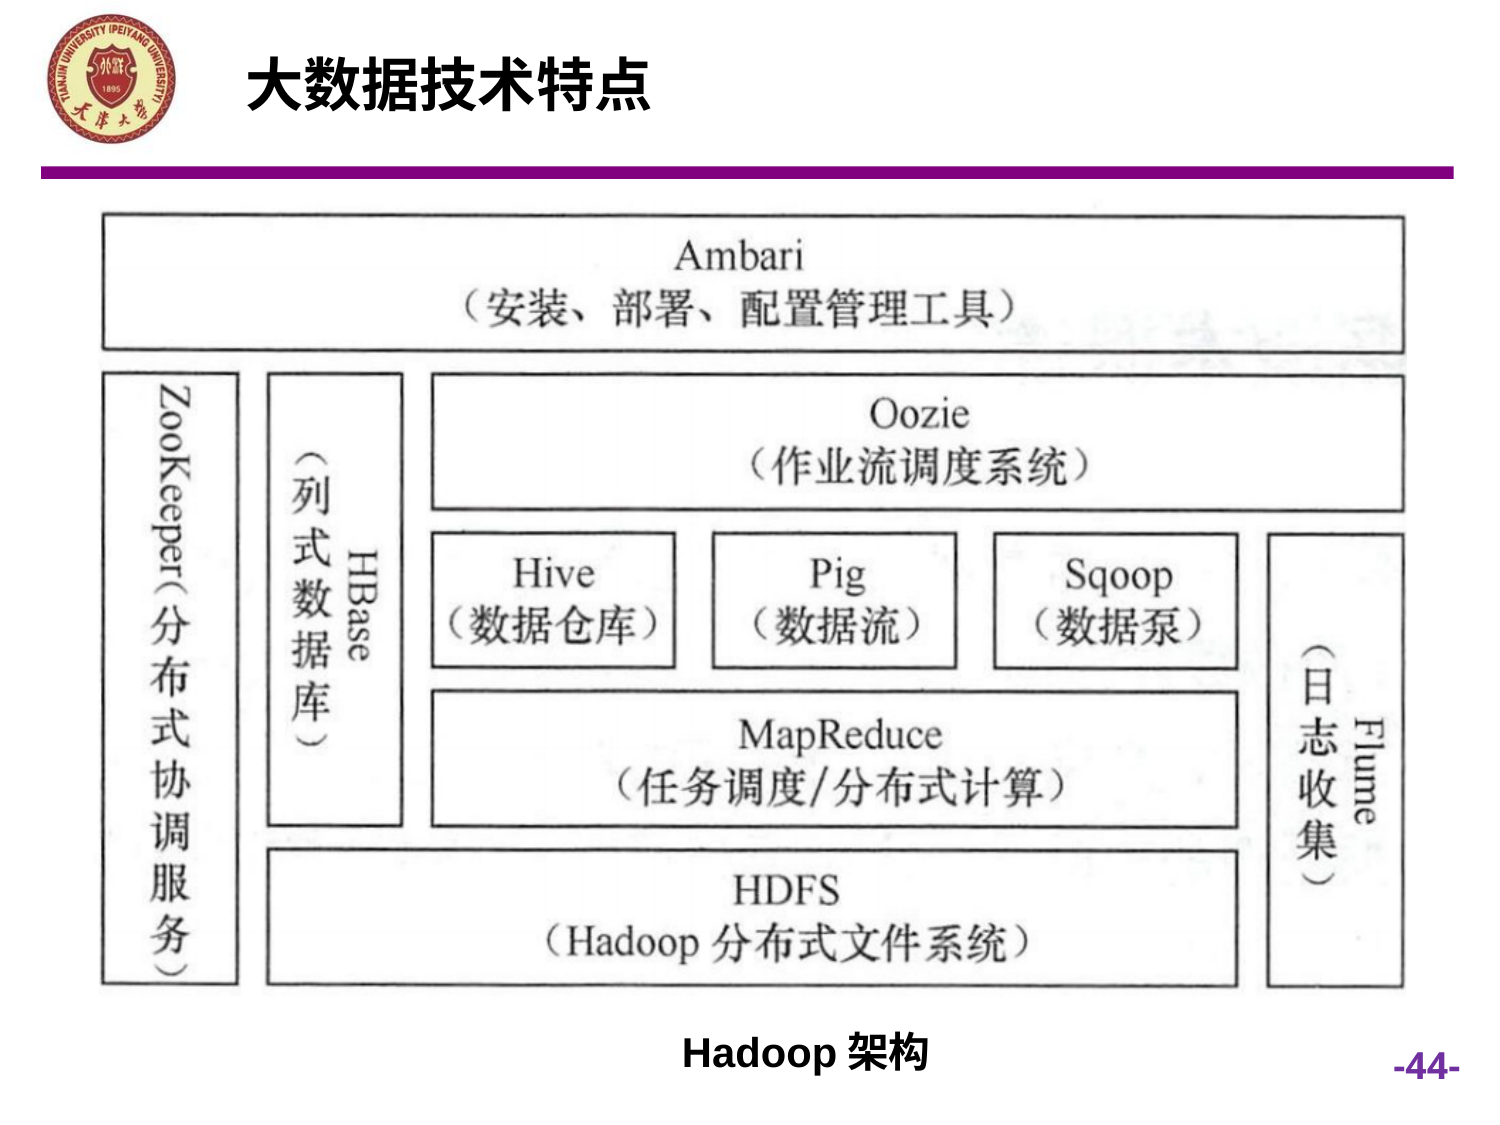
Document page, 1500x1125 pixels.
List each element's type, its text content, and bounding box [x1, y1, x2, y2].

text_box 大数据技术特点 [52, 40, 846, 126]
picture [93, 198, 1407, 1001]
text_box Hadoop架构 [454, 1017, 1158, 1083]
picture [0, 0, 211, 159]
